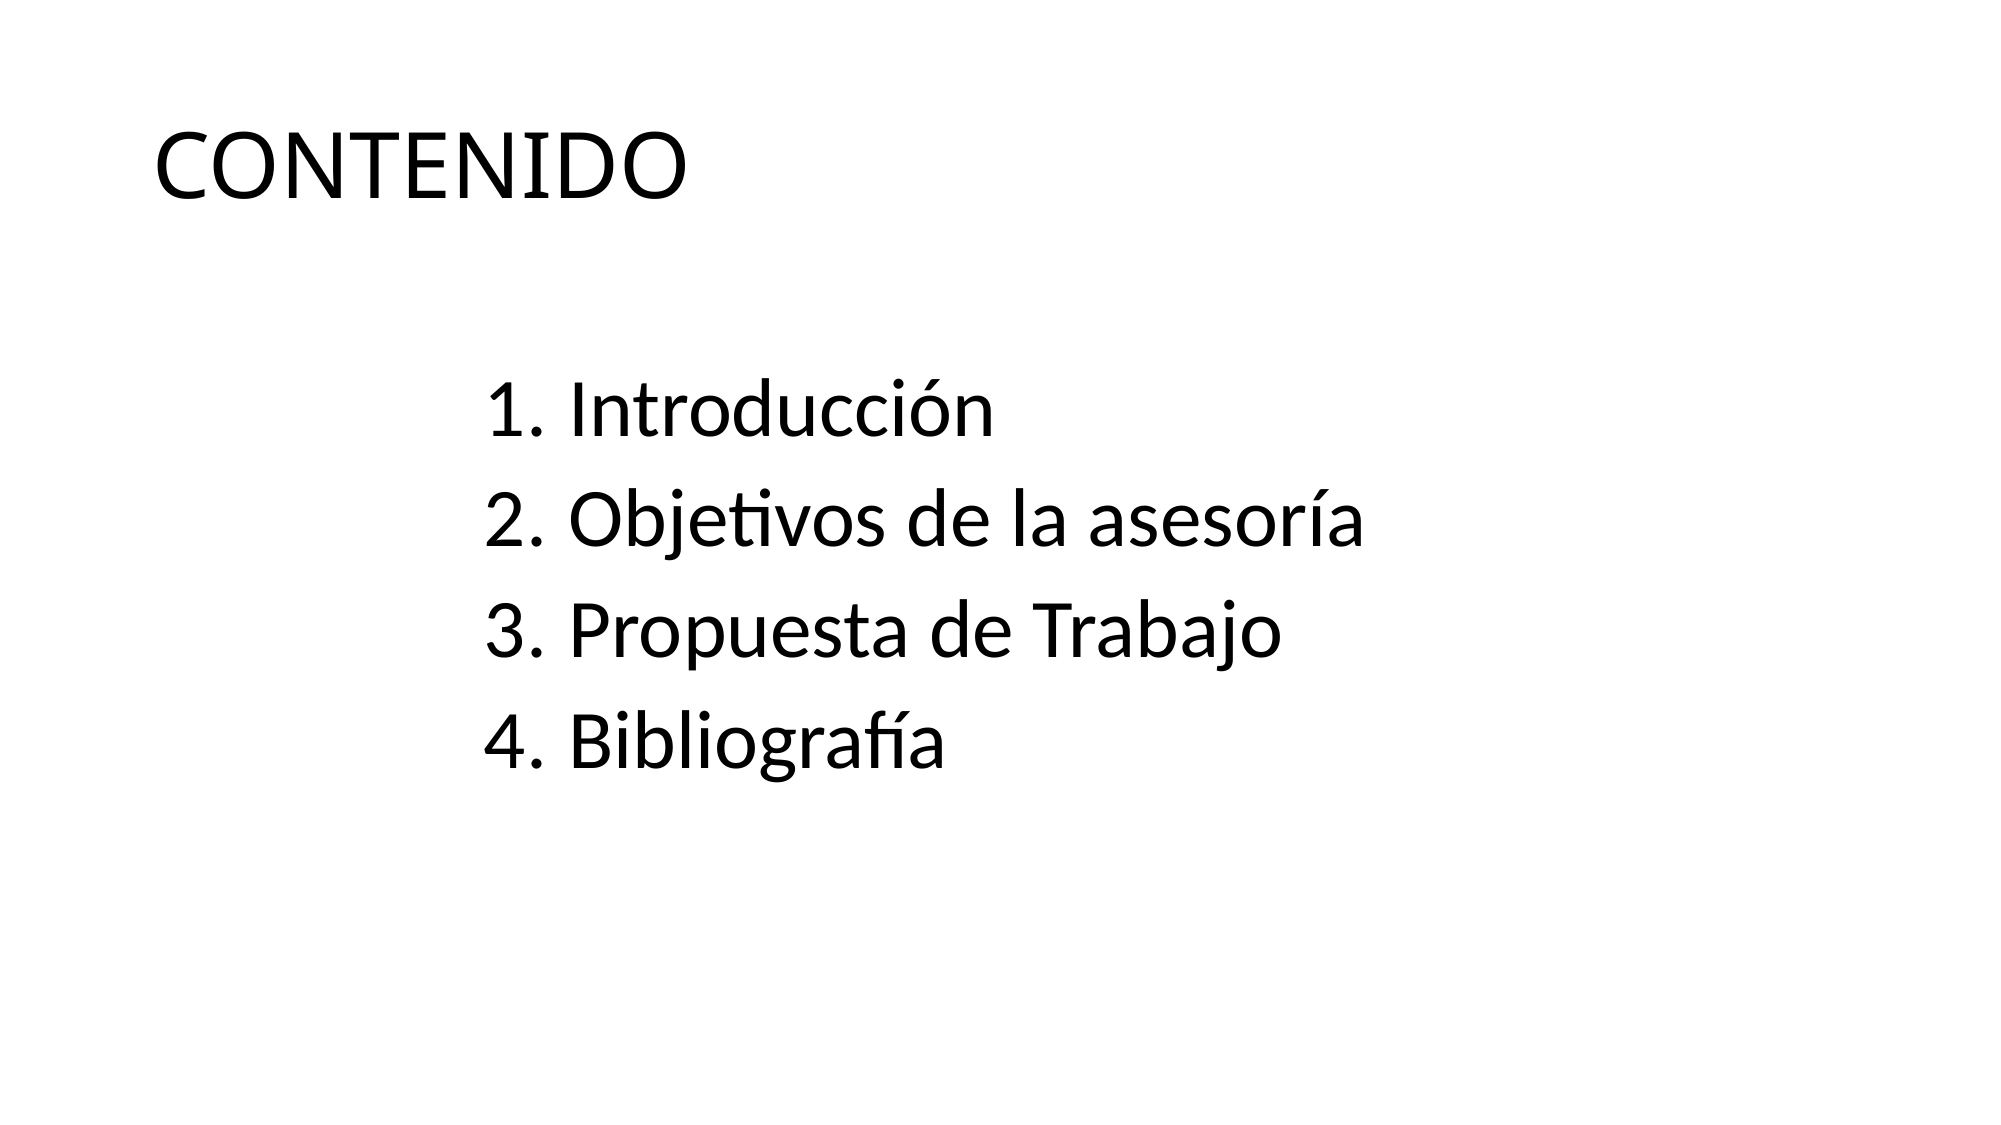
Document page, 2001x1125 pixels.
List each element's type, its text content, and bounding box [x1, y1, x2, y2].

list Introducción Objetivos de la asesoría Propuesta de Trabajo Bibliografía [468, 356, 1400, 823]
title CONTENIDO [137, 59, 1863, 278]
